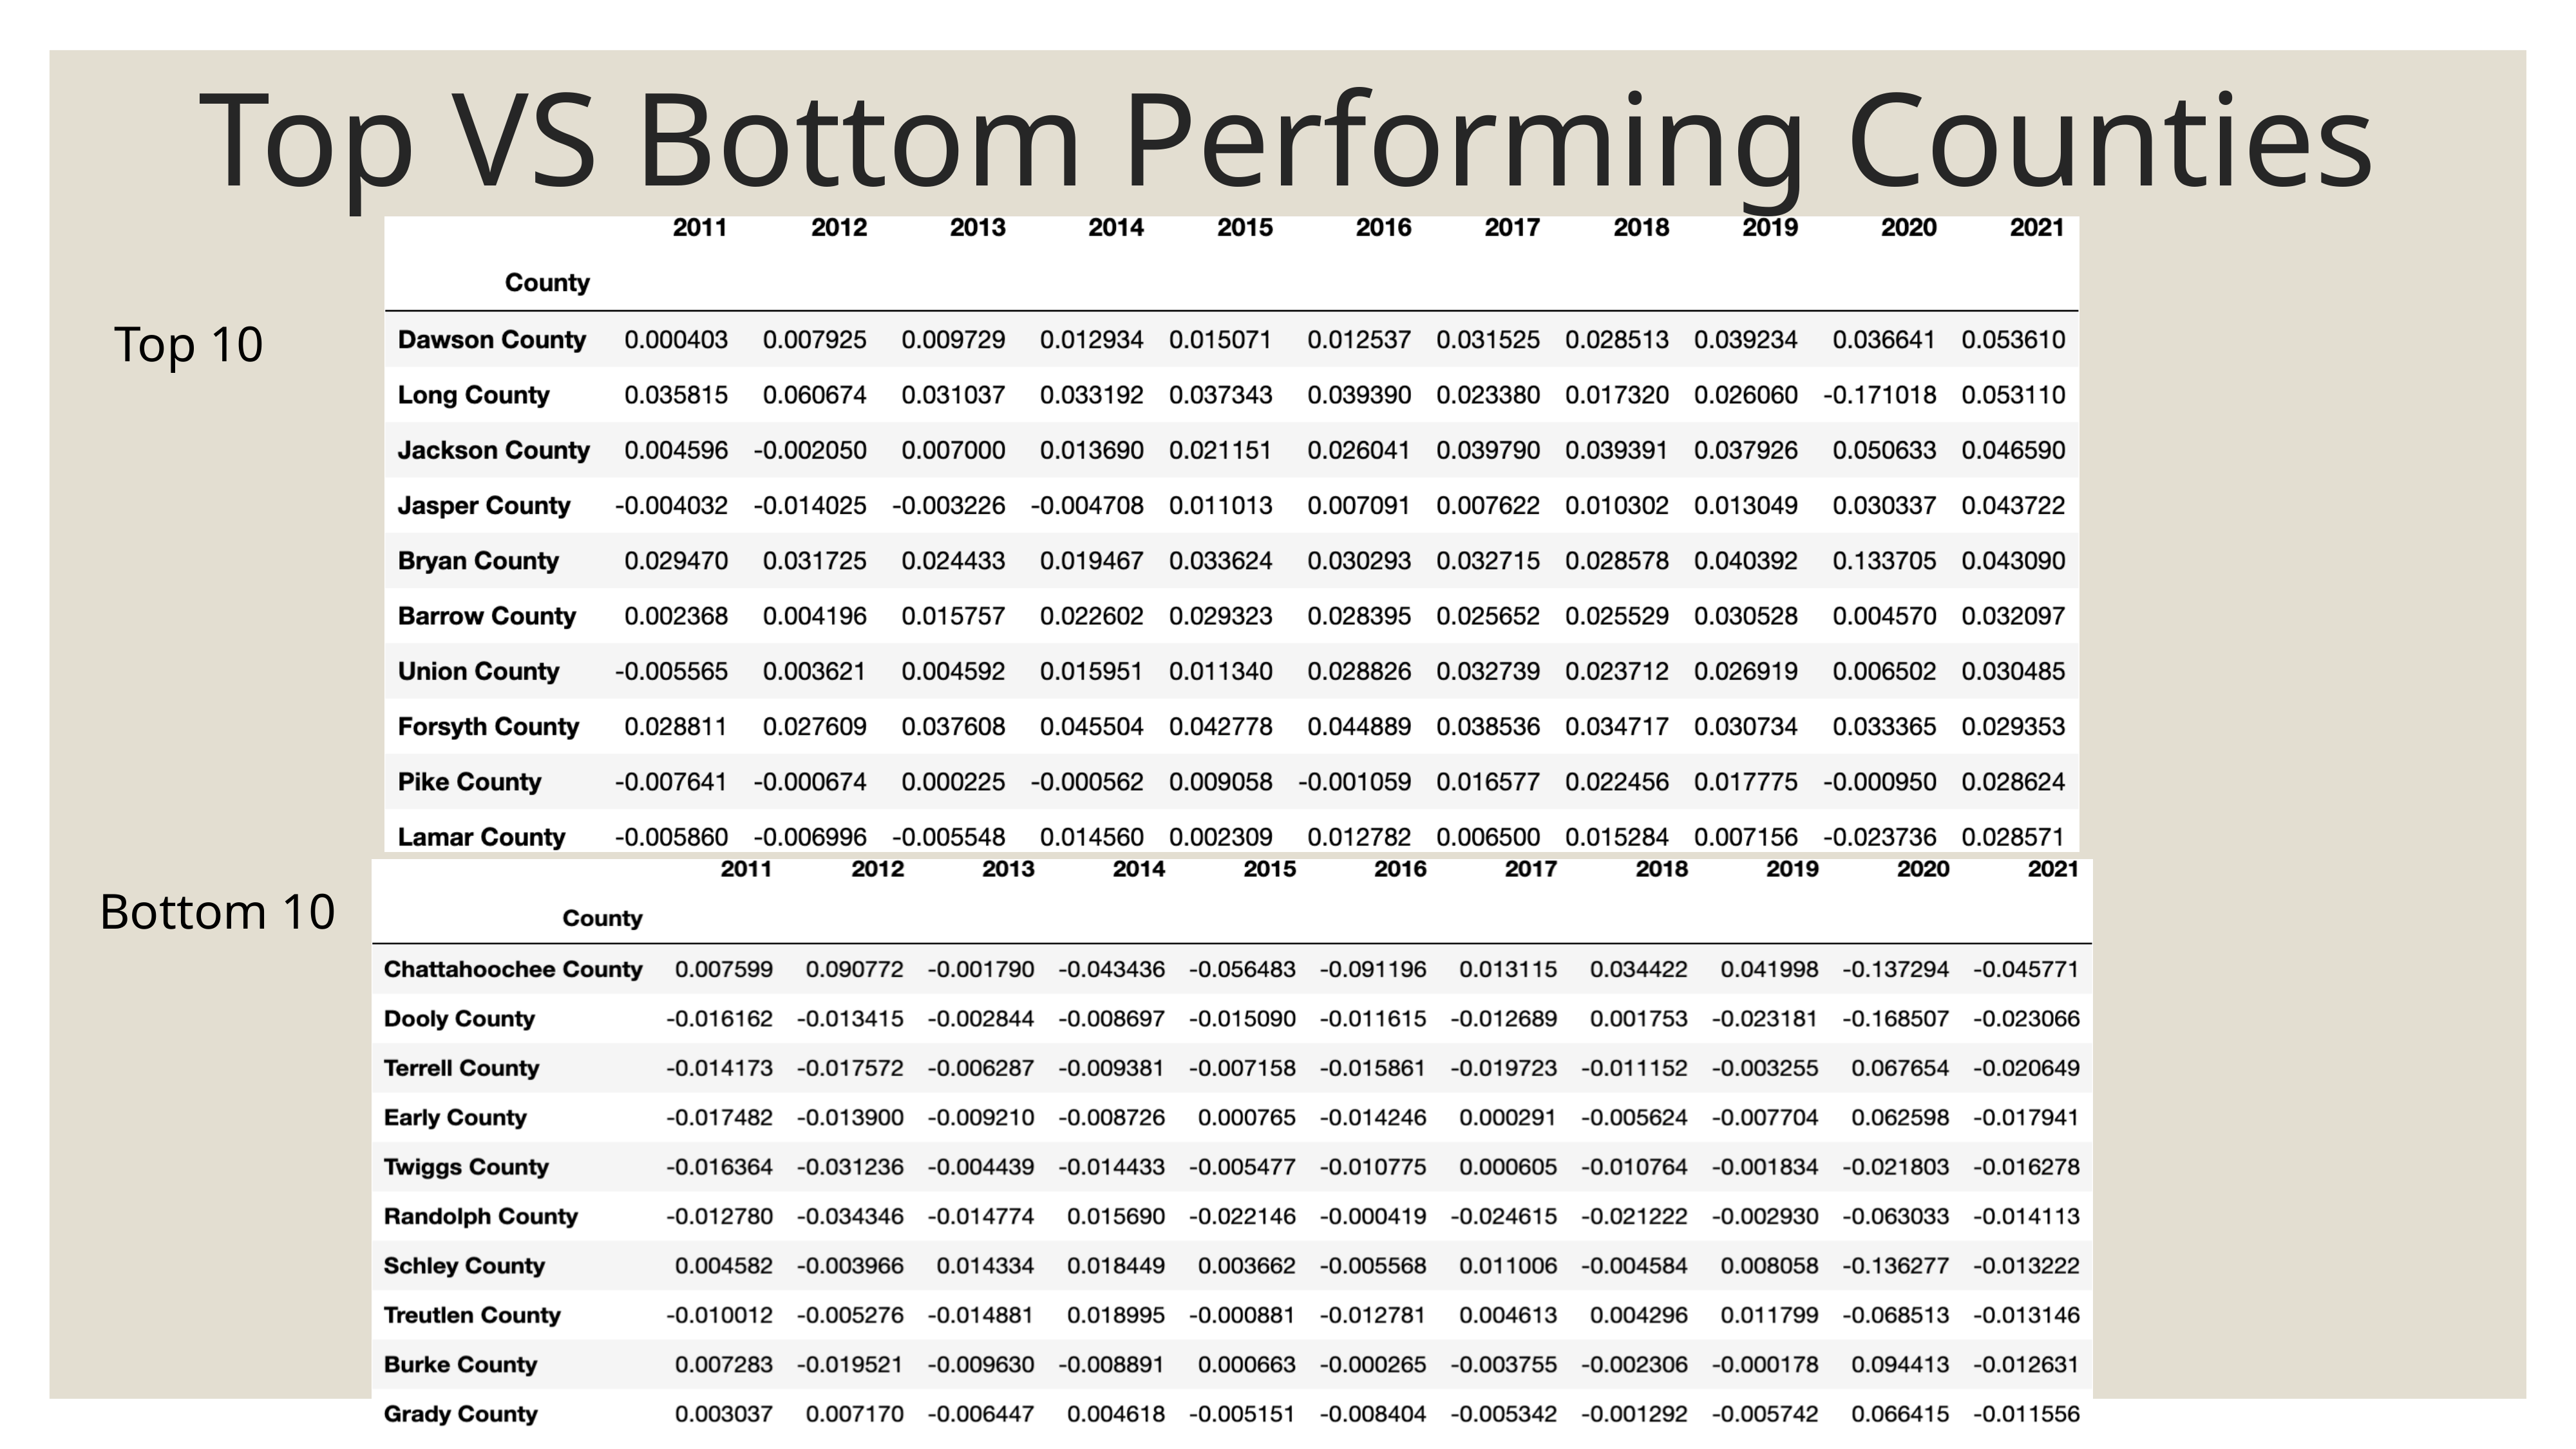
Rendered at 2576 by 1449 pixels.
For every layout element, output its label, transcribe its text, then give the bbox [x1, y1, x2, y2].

text_box Bottom 10 [89, 871, 367, 949]
title Top VS Bottom Performing Counties [129, 82, 2447, 265]
picture [372, 859, 2093, 1427]
picture [384, 216, 2079, 852]
text_box Top 10 [104, 303, 380, 381]
